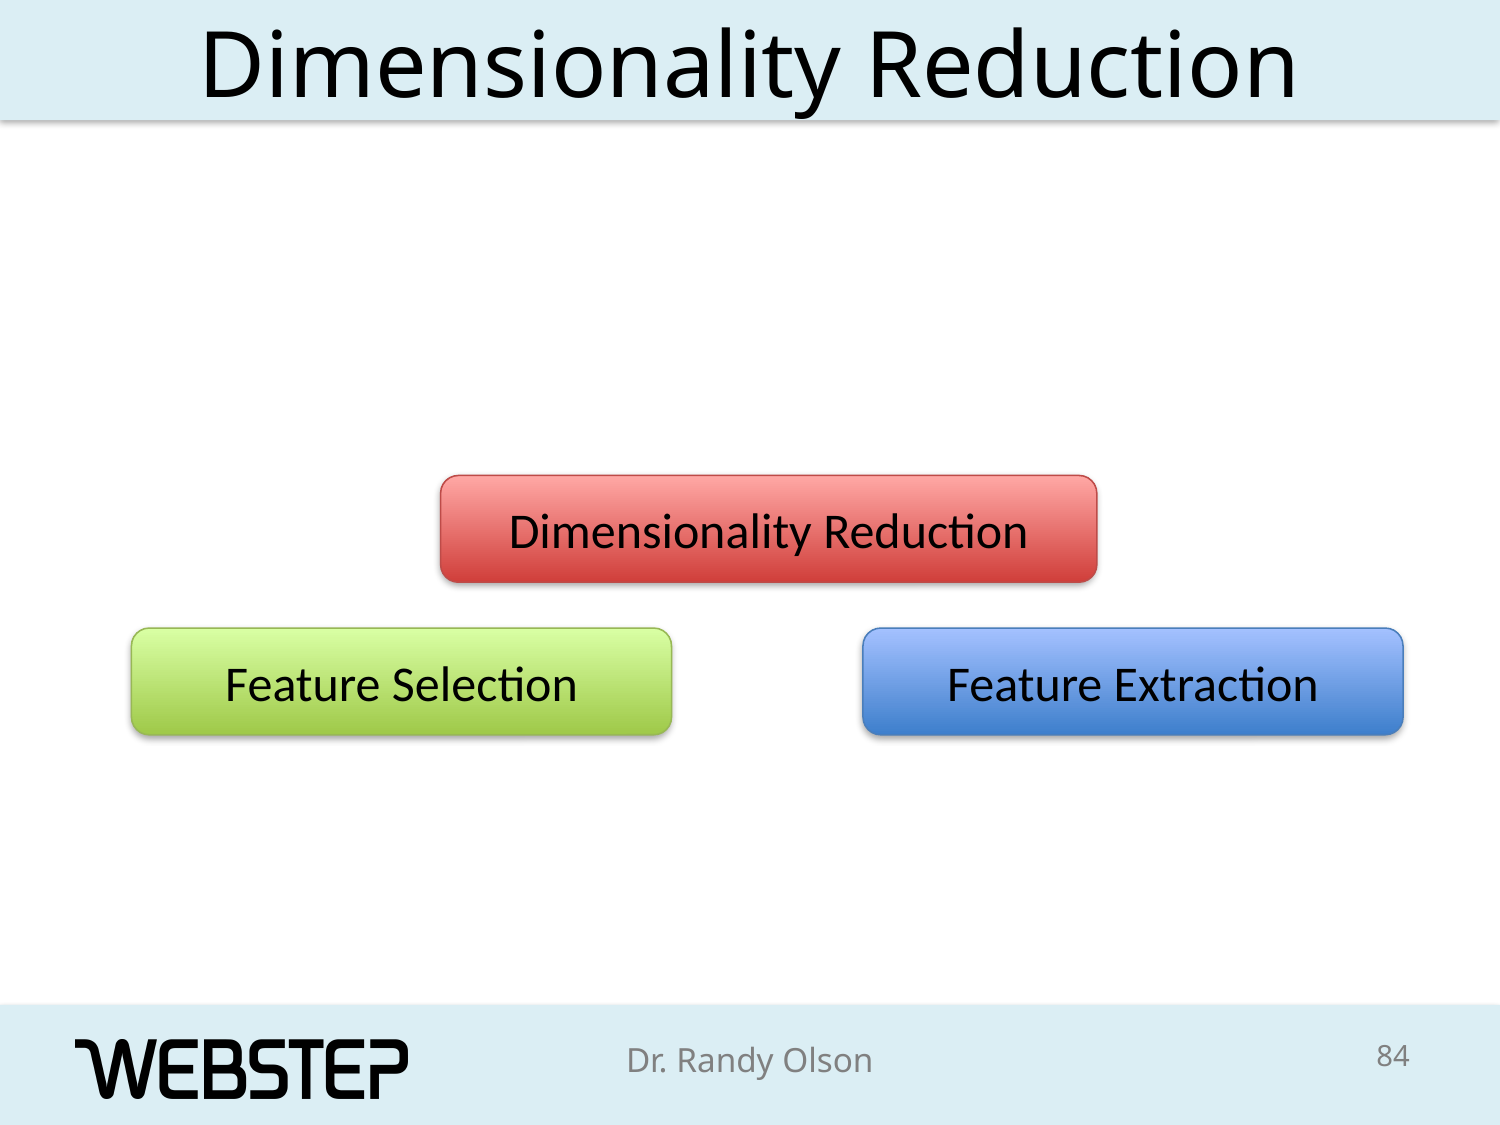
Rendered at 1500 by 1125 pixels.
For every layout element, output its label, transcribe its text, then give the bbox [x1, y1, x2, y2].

slide_number 84 [1310, 1026, 1425, 1088]
title Dimensionality Reduction [75, 0, 1425, 155]
text_box Dimensionality Reduction [439, 474, 1098, 583]
text_box Feature Extraction [862, 627, 1404, 736]
picture [75, 1039, 408, 1099]
text_box Feature Selection [130, 627, 673, 736]
